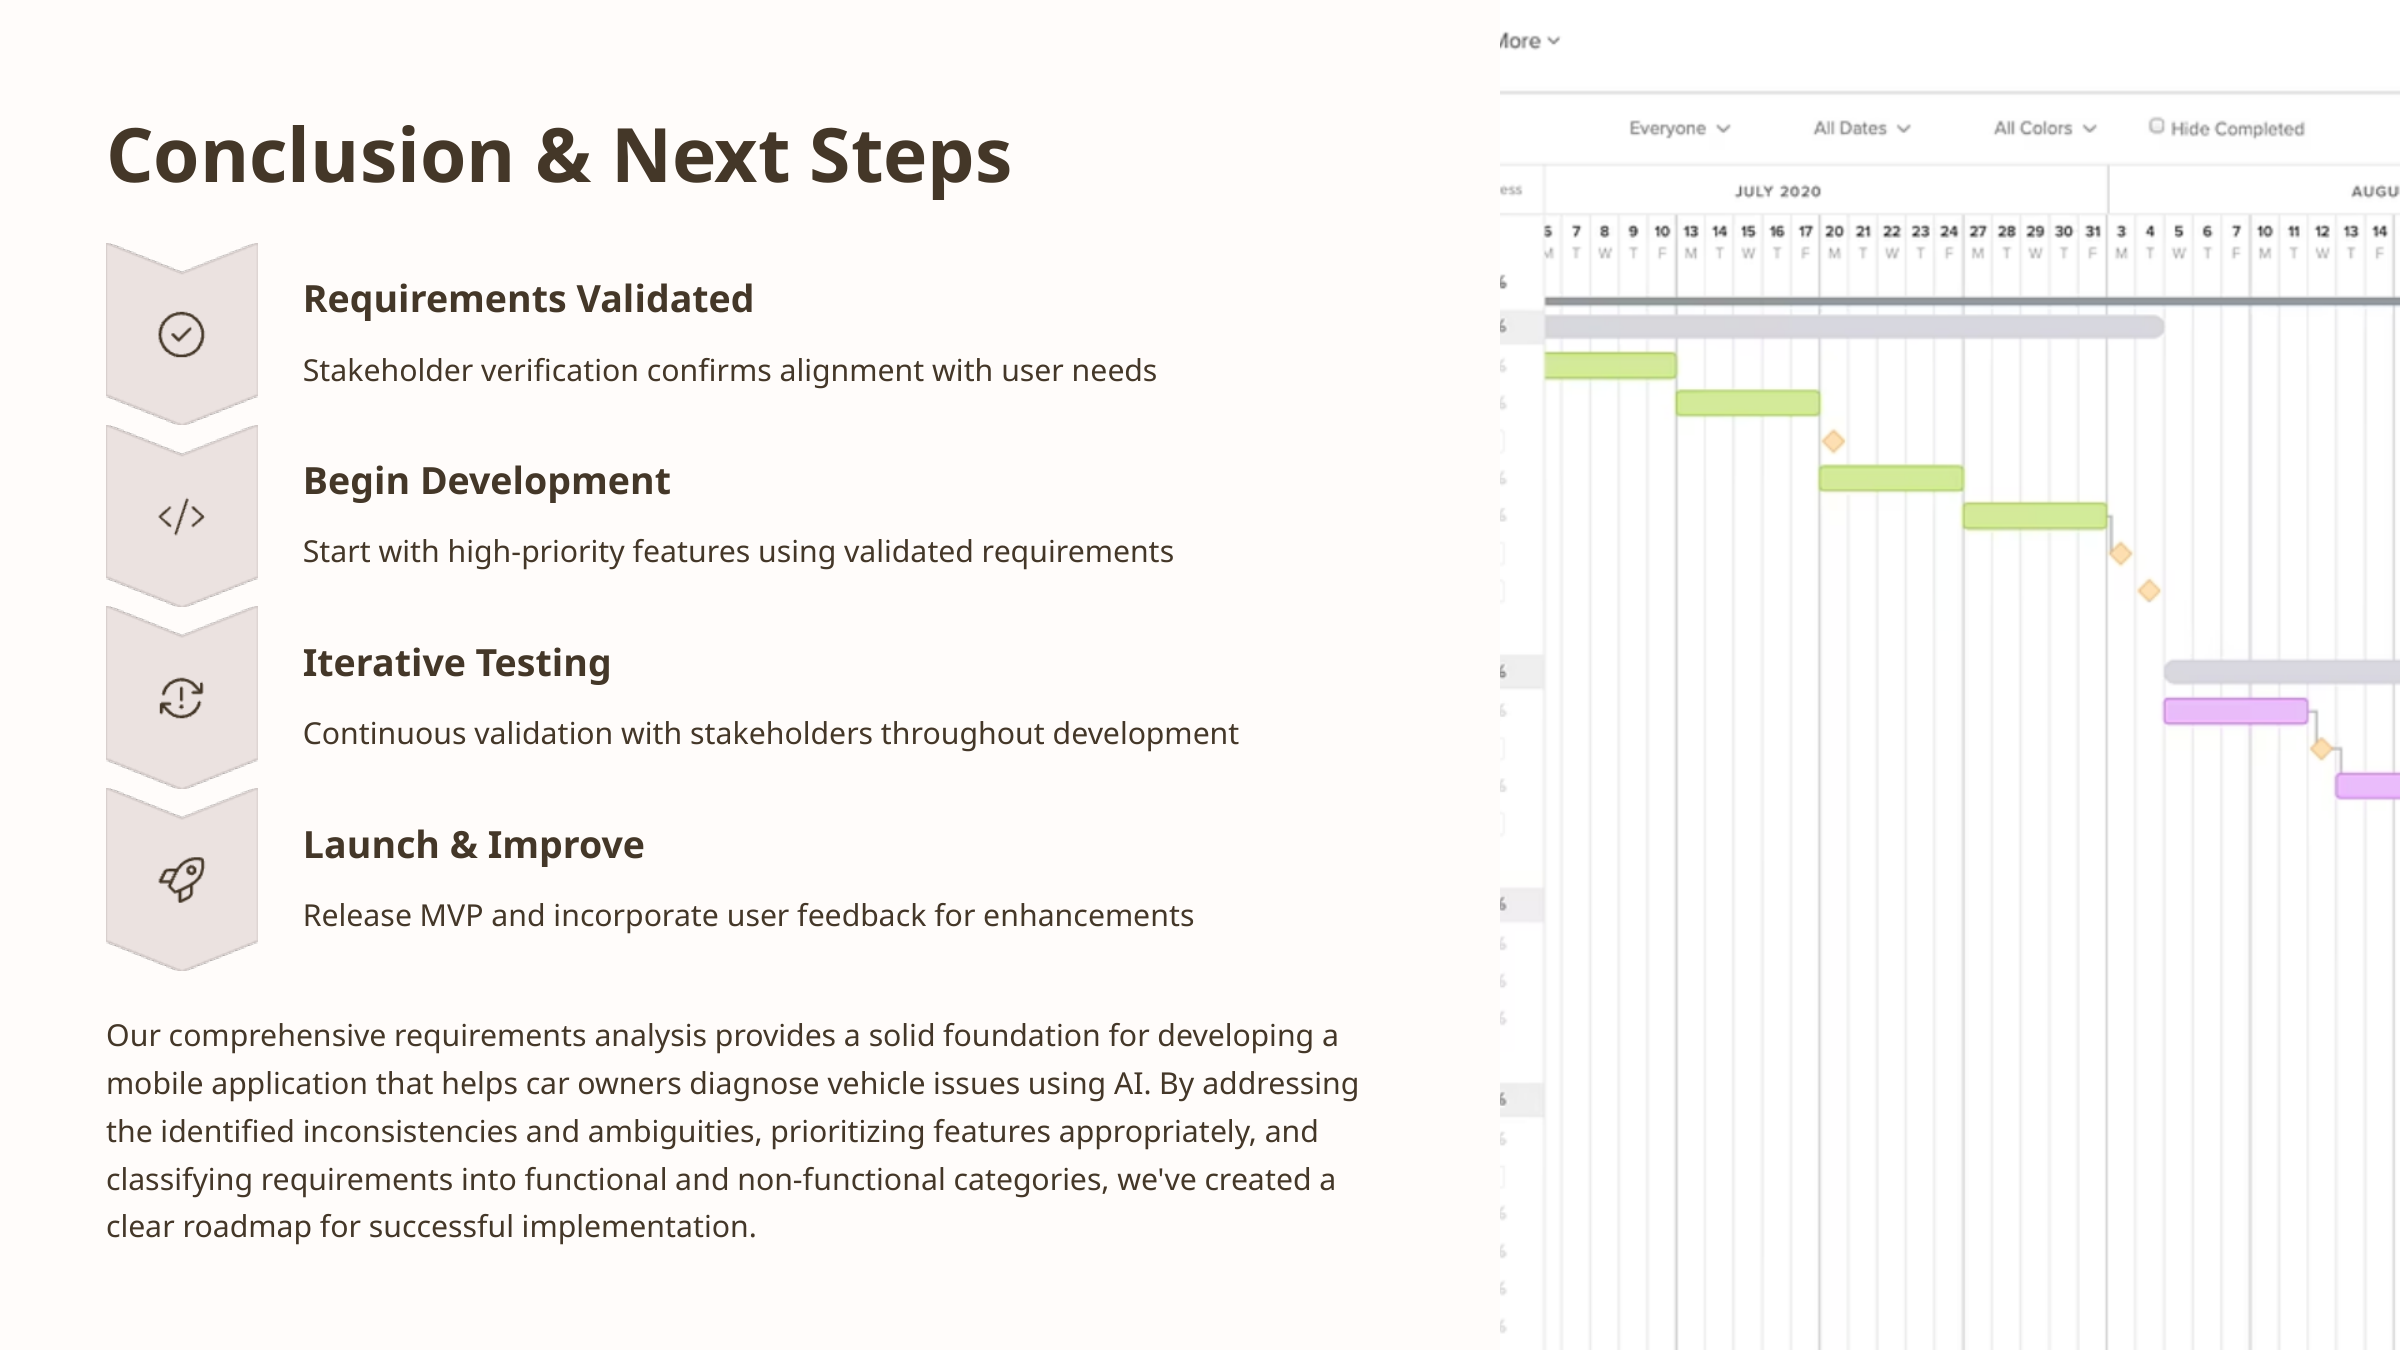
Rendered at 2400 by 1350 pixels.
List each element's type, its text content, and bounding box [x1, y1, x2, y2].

text_box Continuous validation with stakeholders throughout development [302, 702, 1394, 752]
text_box Iterative Testing [302, 637, 682, 685]
text_box Our comprehensive requirements analysis provides a solid foundation for developing a mobile application that helps car owners diagnose vehicle issues using AI. By addressing the identified inconsistencies and ambiguities, prioritizing features appropriately, and classifying requirements into functional and non-functional categories, we've created a clear roadmap for successful implementation. [106, 1004, 1394, 1247]
text_box Start with high-priority features using validated requirements [302, 520, 1394, 570]
text_box Requirements Validated [302, 273, 687, 321]
text_box Stakeholder verification confirms alignment with user needs [302, 339, 1394, 388]
text_box Conclusion & Next Steps [106, 103, 892, 198]
text_box Begin Development [302, 455, 682, 503]
text_box Release MVP and incorporate user feedback for enhancements [302, 884, 1394, 933]
picture [106, 243, 258, 971]
text_box Launch & Improve [302, 818, 682, 867]
picture [1499, 0, 2400, 1350]
